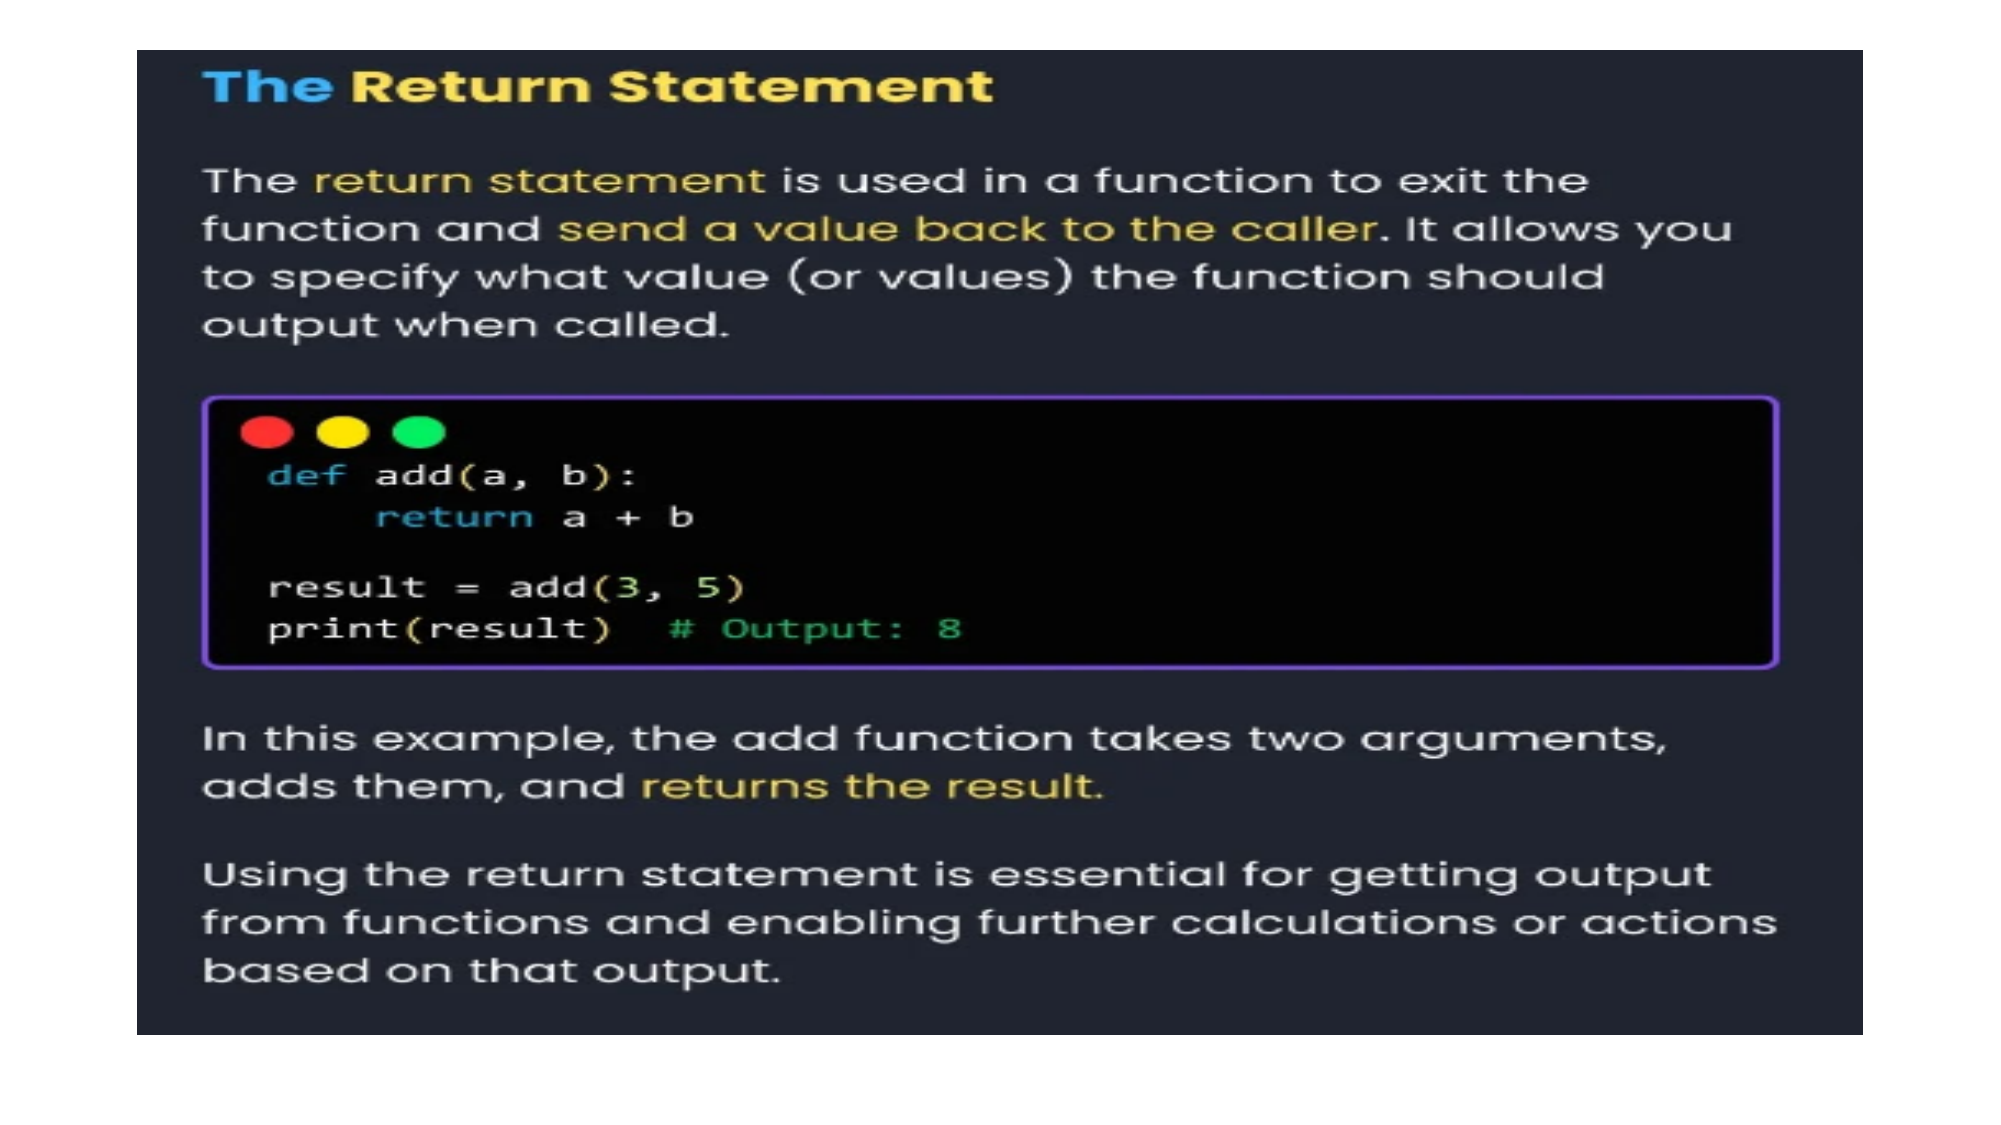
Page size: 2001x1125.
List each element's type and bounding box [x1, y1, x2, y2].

picture [137, 50, 1863, 1035]
